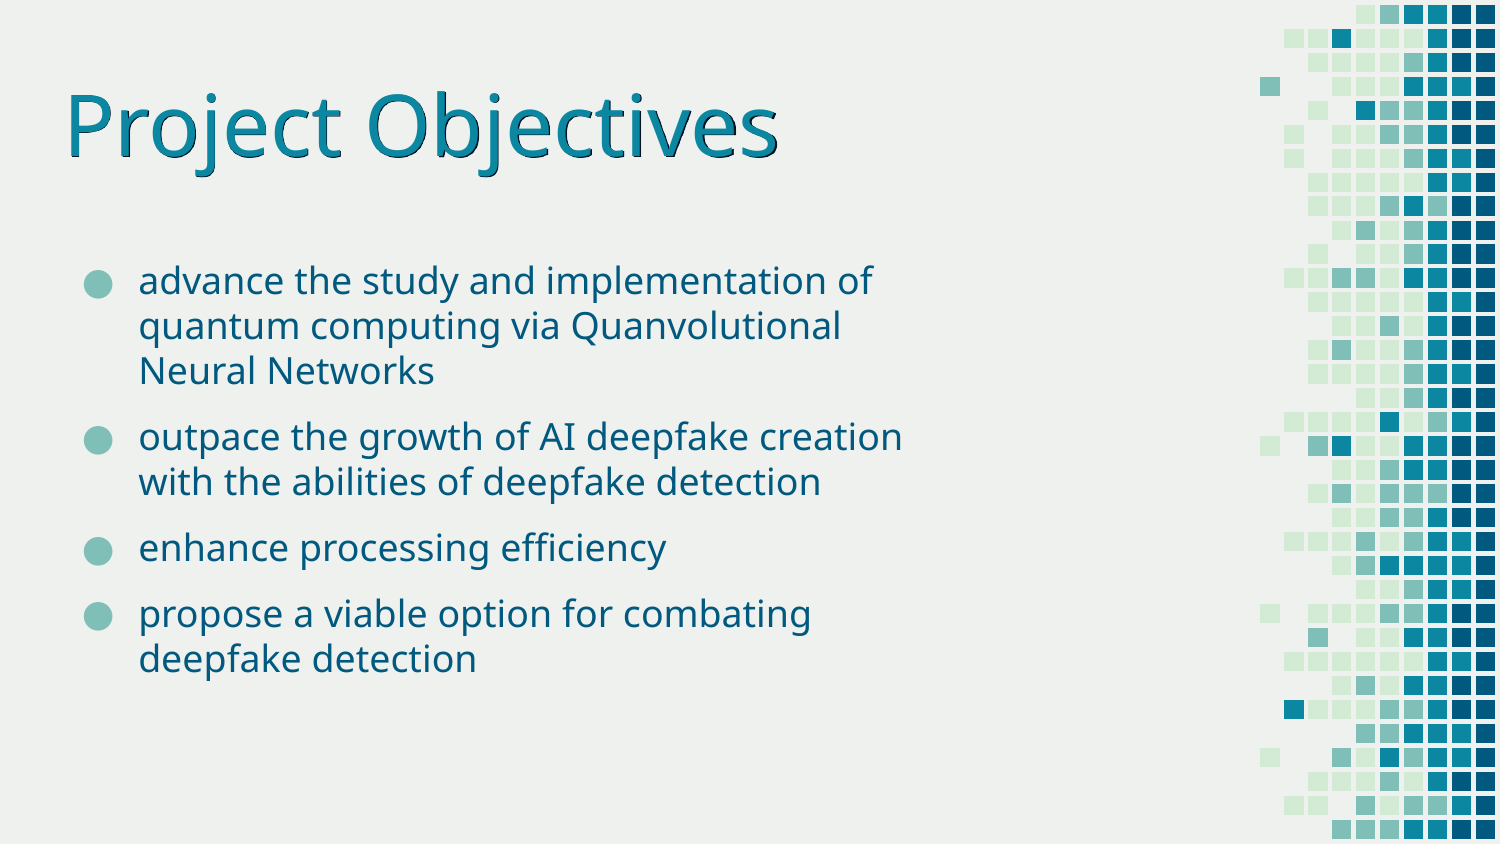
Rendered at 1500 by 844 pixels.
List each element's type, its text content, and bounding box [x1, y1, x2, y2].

text_box advance the study and implementation of quantum computing via Quanvolutional Neural Networks outpace the growth of AI deepfake creation with the abilities of deepfake detection enhance processing efficiency propose a viable option for combating deepfake detection [48, 242, 969, 695]
title Project Objectives [48, 48, 1158, 189]
